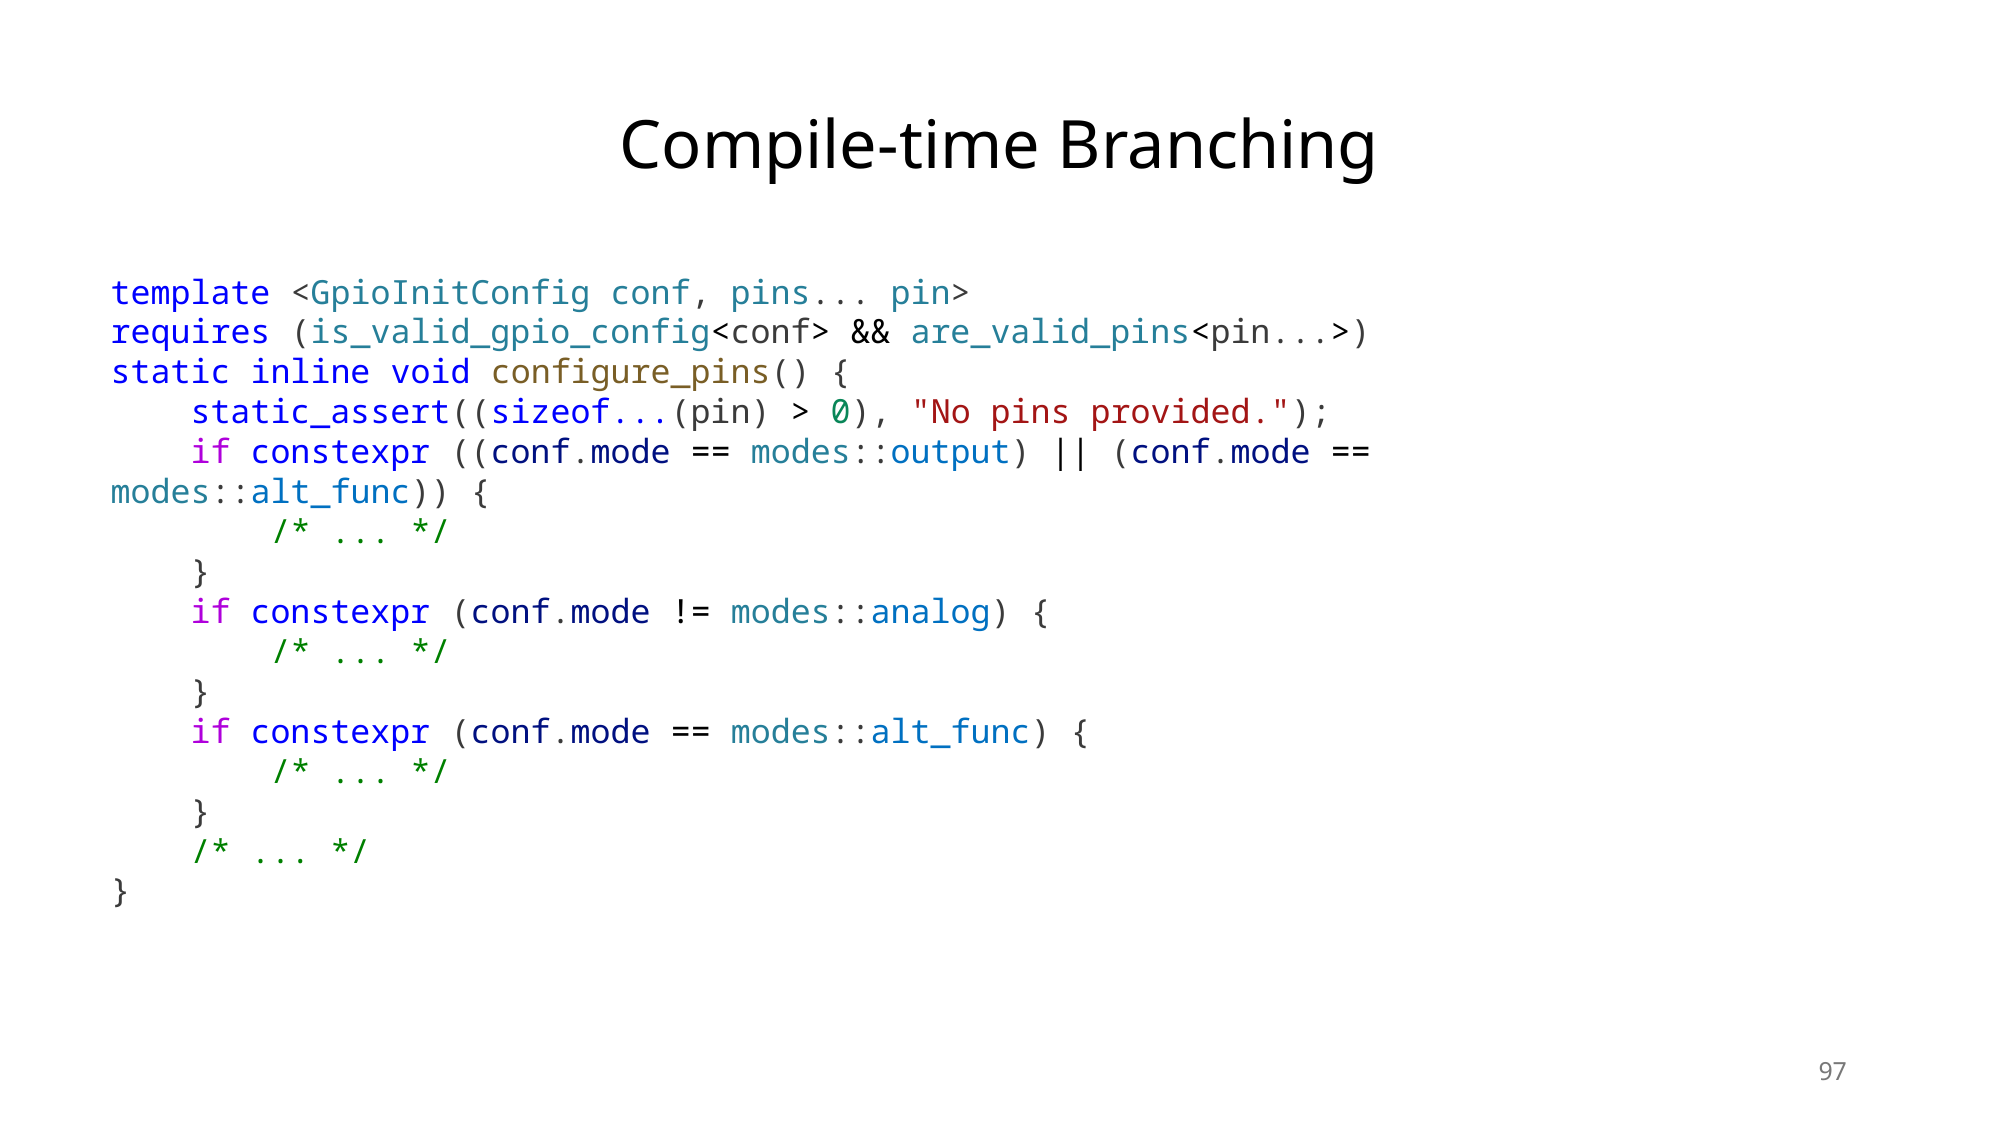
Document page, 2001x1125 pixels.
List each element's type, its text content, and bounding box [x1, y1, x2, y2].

slide_number 97 [1412, 1042, 1862, 1102]
text_box Compile-time Branching [317, 103, 1683, 270]
text_box template <GpioInitConfig conf, pins... pin> requires (is_valid_gpio_config<conf> && are_valid_pins<pin...>) static inline void configure_pins() { static_assert((sizeof...(pin) > 0), "No pins provided."); if constexpr ((conf.mode == modes::output) || (conf.mode == modes::alt_func)) { /* ... */ } if constexpr (conf.mode != modes::analog) { /* ... */ } if constexpr (conf.mode == modes::alt_func) { /* ... */ } /* ... */ } [95, 263, 1640, 777]
